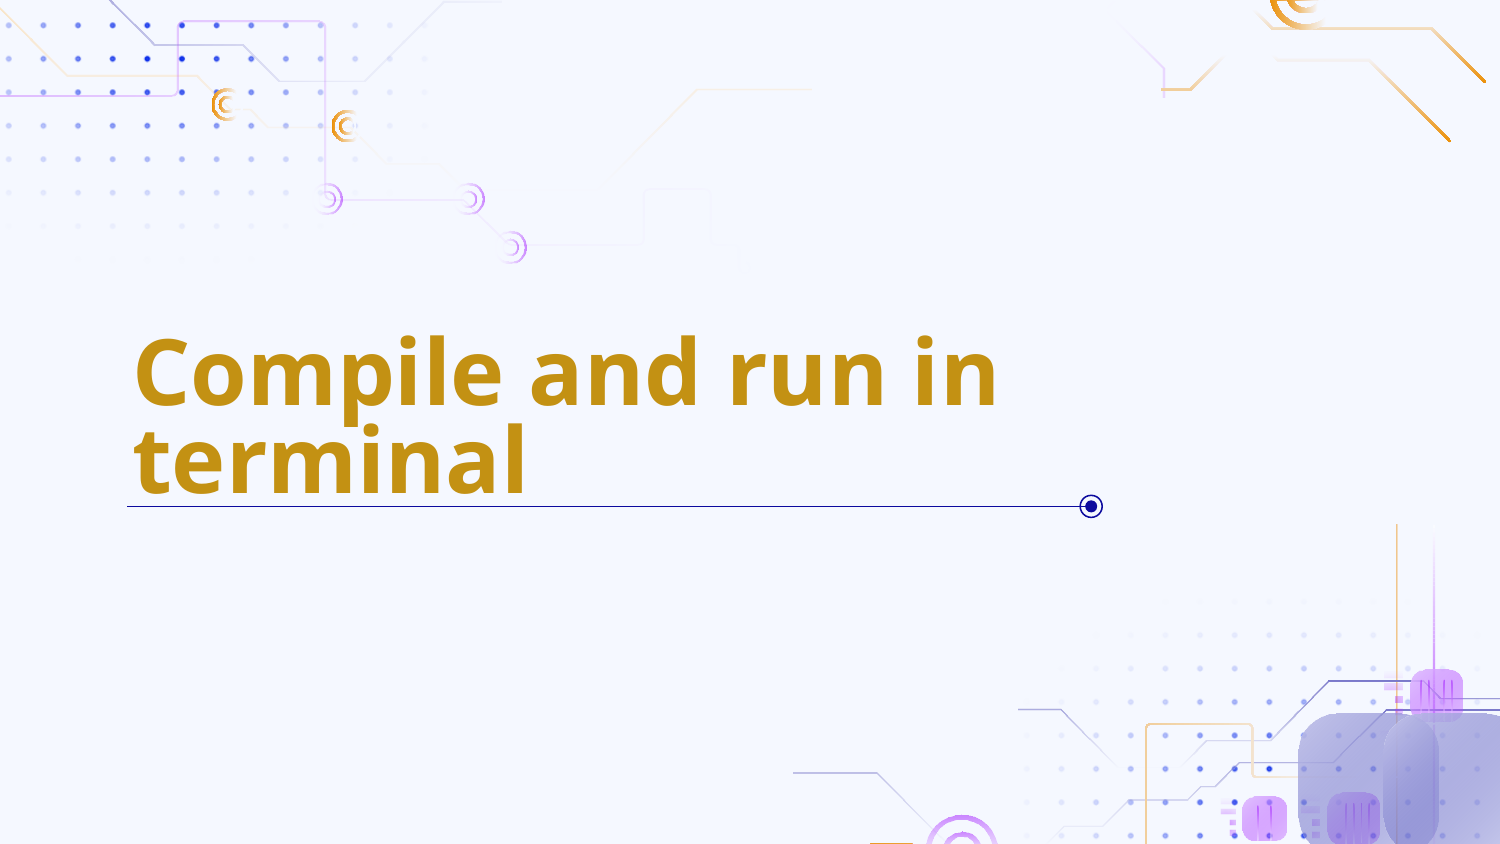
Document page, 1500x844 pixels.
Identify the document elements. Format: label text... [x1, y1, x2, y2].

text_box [126, 495, 1103, 518]
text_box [0, 0, 813, 617]
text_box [749, 371, 1500, 844]
title Compile and run in terminal [816, 348, 1315, 370]
